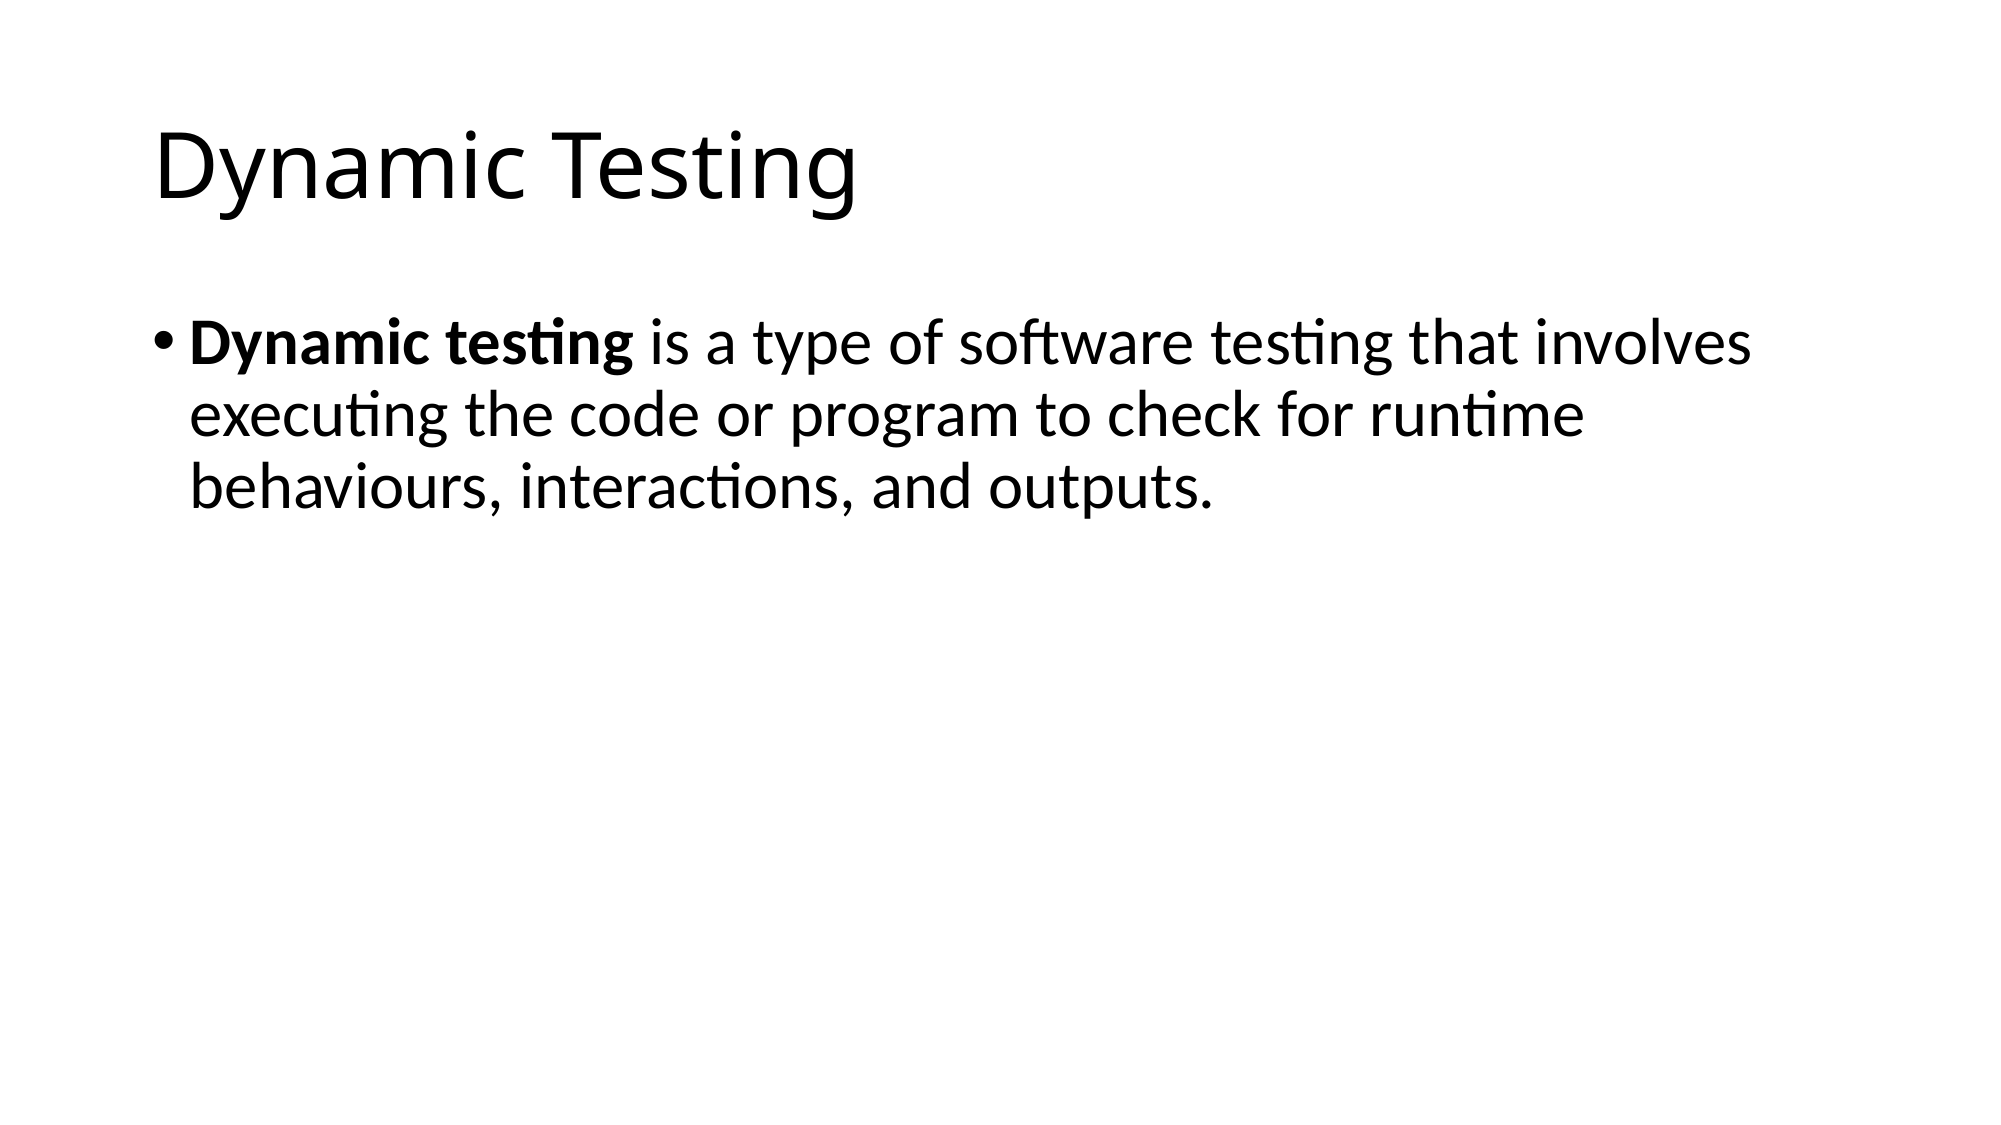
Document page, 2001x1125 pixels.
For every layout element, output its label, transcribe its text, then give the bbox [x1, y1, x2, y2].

list Dynamic testing is a type of software testing that involves executing the code or program to check for runtime behaviours, interactions, and outputs. [137, 299, 1863, 1014]
title Dynamic Testing [137, 59, 1863, 278]
